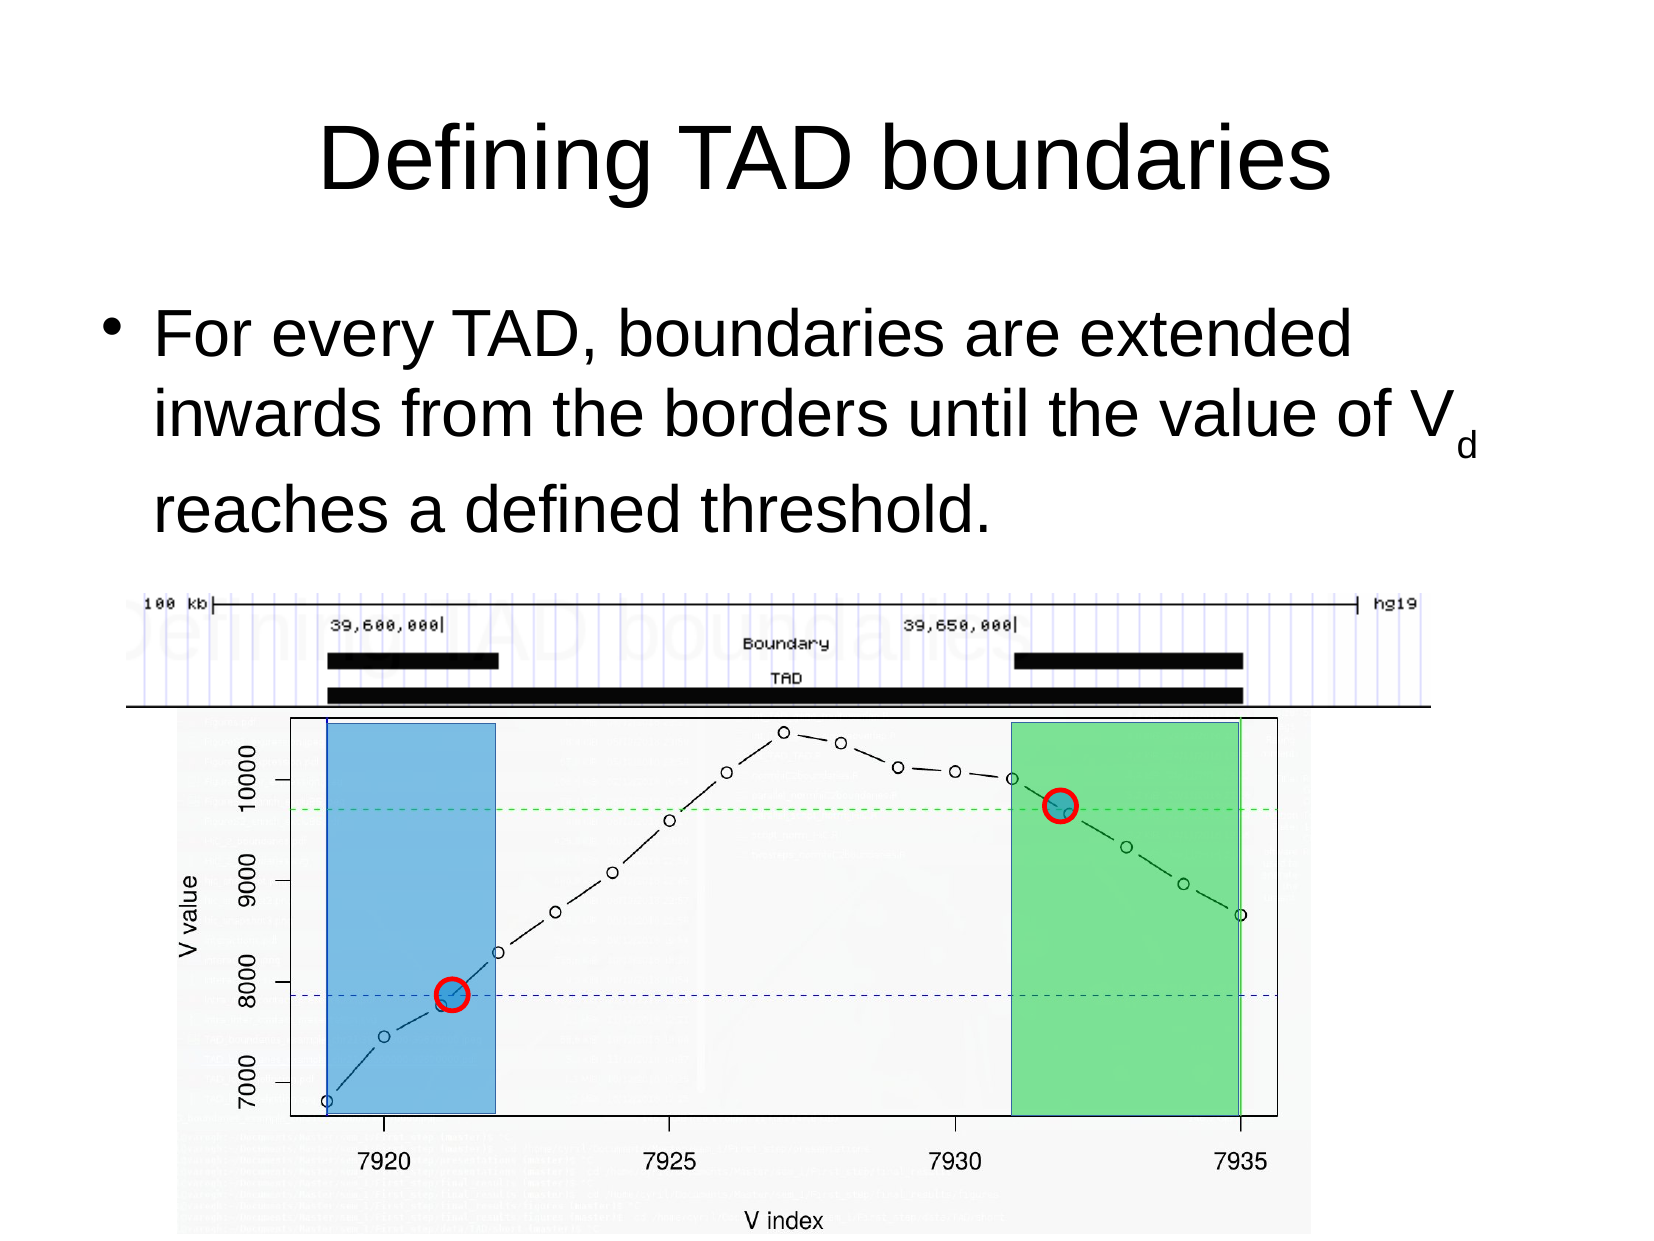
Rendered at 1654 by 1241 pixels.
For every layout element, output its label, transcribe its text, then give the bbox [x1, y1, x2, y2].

text_box Defining TAD boundaries [82, 49, 1570, 256]
text_box For every TAD, boundaries are extended inwards from the borders until the value of Vd reaches a defined threshold. [82, 289, 1571, 1009]
picture [126, 592, 1431, 1234]
